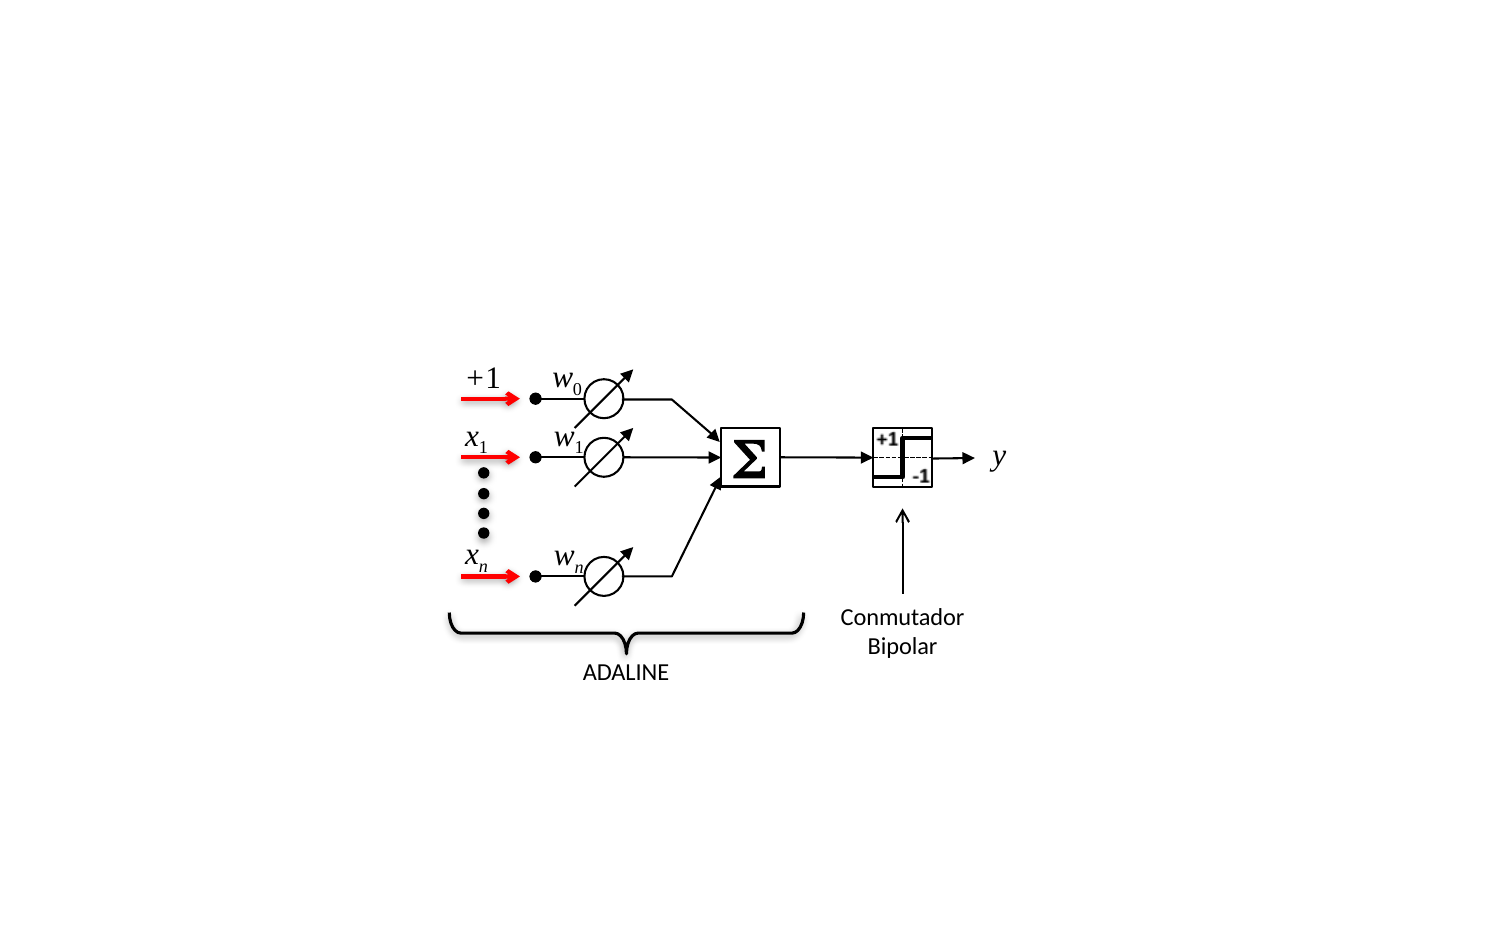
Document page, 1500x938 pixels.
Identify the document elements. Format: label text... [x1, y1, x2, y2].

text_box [720, 427, 780, 487]
text_box x1 [450, 407, 503, 465]
text_box y [977, 427, 1022, 480]
text_box Conmutador Bipolar [825, 593, 980, 667]
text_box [540, 458, 571, 465]
text_box w0 [537, 348, 597, 398]
text_box [638, 398, 716, 441]
text_box ADALINE [567, 648, 684, 693]
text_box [574, 369, 634, 427]
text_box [541, 399, 571, 406]
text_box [574, 546, 634, 606]
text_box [478, 467, 489, 539]
text_box [638, 481, 716, 578]
text_box +1 [449, 349, 517, 402]
text_box [447, 612, 806, 648]
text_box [540, 577, 571, 585]
text_box xn [450, 525, 503, 583]
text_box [574, 427, 634, 487]
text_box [872, 428, 933, 488]
text_box wn [539, 527, 599, 575]
text_box w1 [539, 407, 569, 456]
